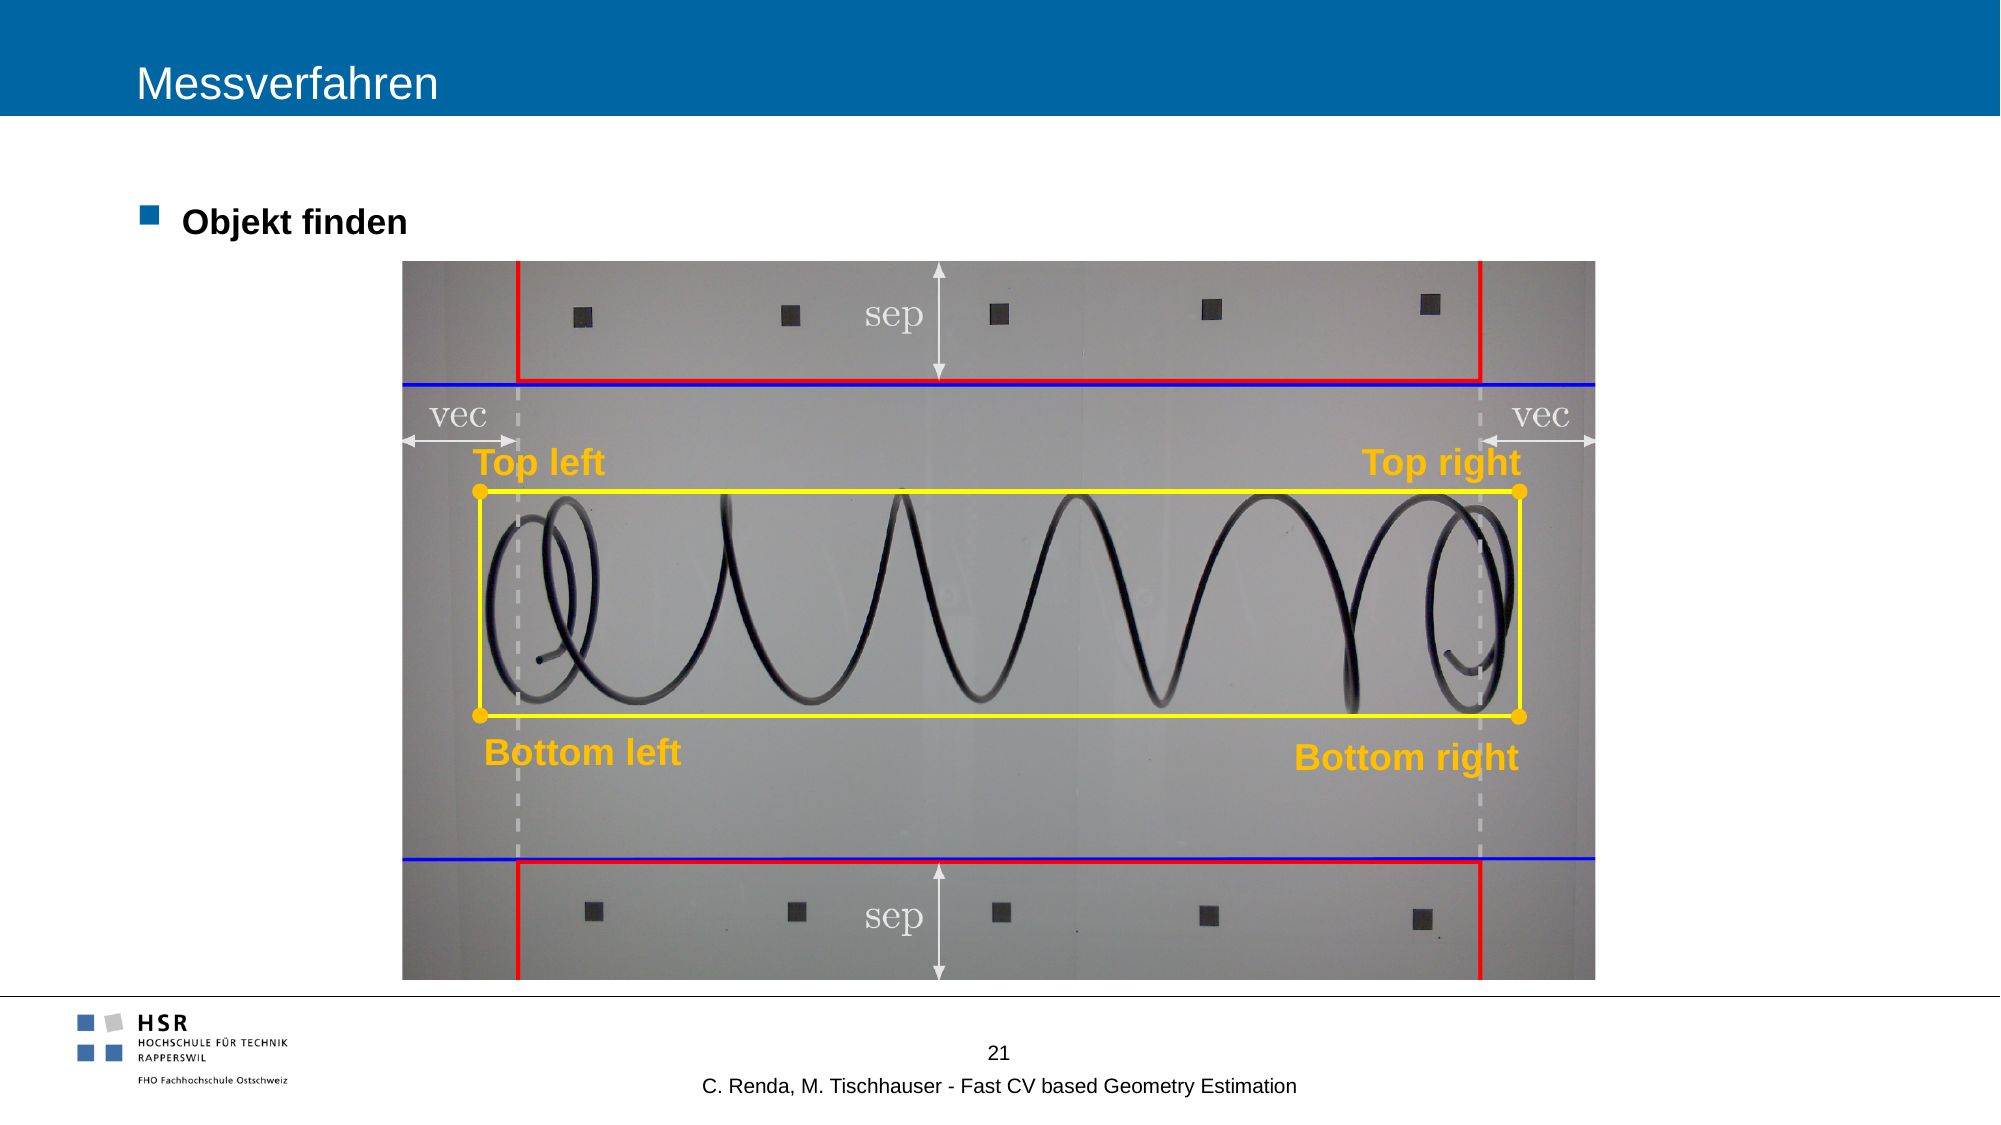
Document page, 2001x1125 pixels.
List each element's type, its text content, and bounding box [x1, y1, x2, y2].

title Messverfahren [0, 0, 2000, 116]
slide_number 21 [551, 1042, 1447, 1062]
list Objekt finden [78, 191, 1874, 983]
picture [402, 261, 1596, 980]
footer C. Renda, M. Tischhauser - Fast CV based Geometry Estimation [549, 1064, 1450, 1106]
picture [35, 1001, 300, 1096]
